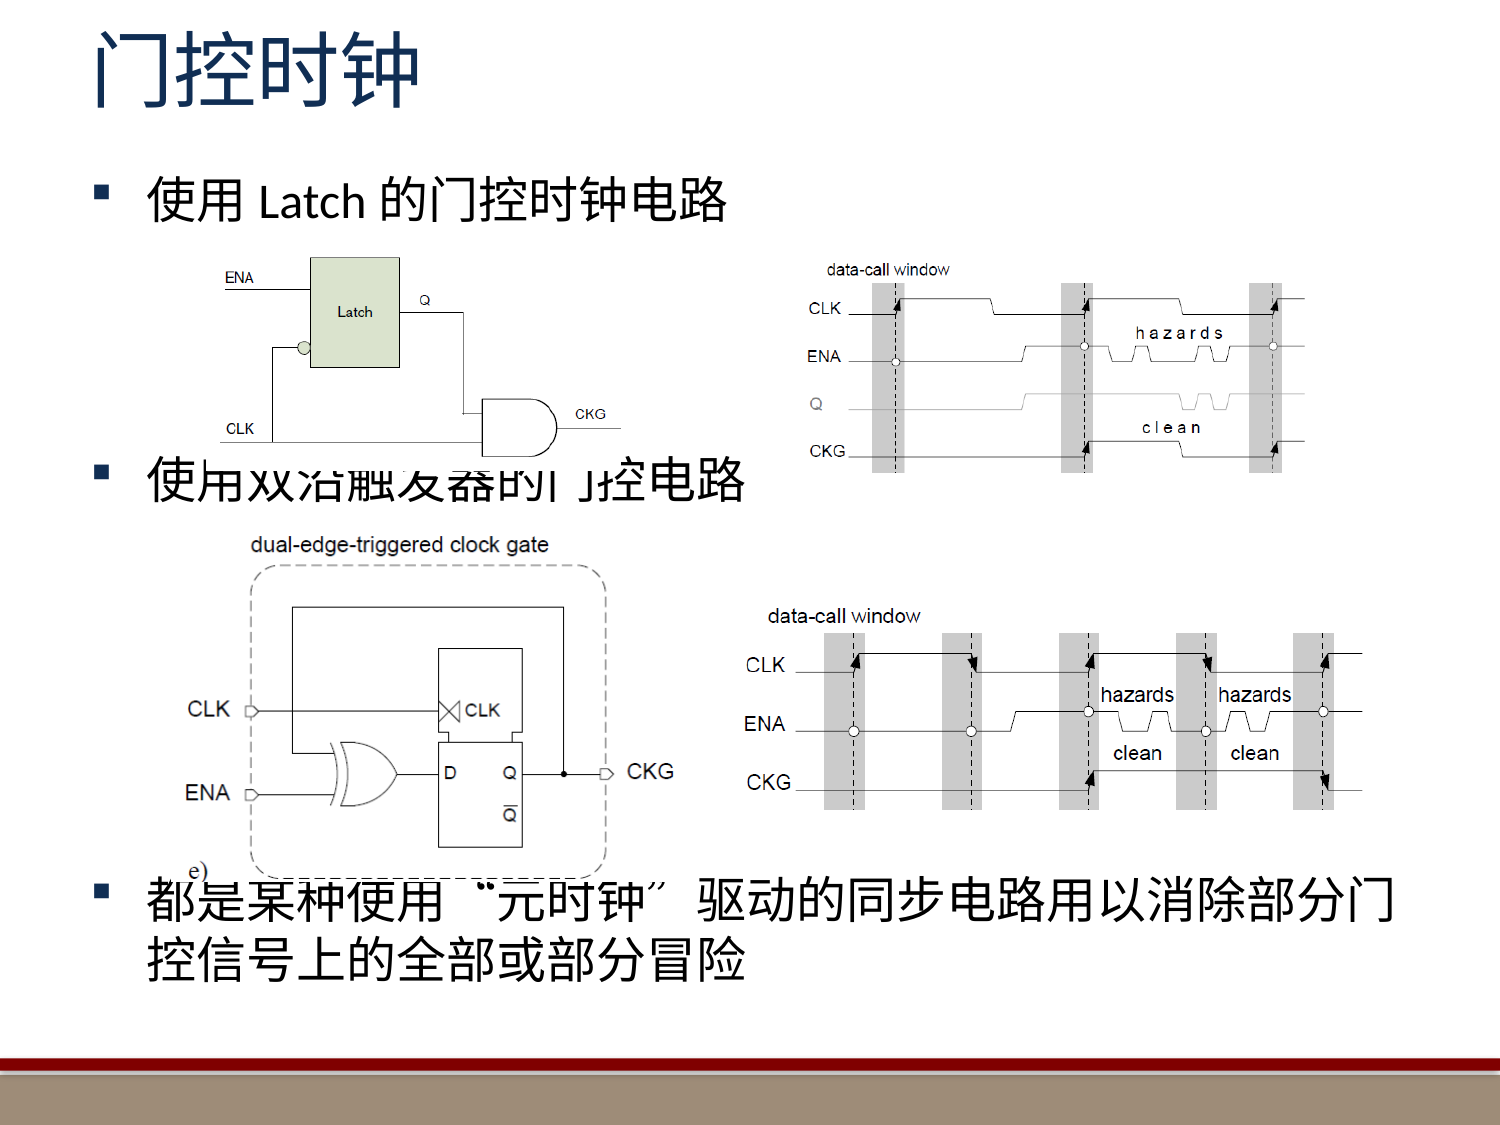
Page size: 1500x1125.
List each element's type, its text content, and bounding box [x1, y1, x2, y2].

title 门控时钟 [74, 0, 1426, 138]
picture [796, 243, 1318, 481]
picture [714, 585, 1389, 825]
list 使用Latch的门控时钟电路 使用双沿触发器的门控电路 都是某种使用“元时钟”驱动的同步电路用以消除部分门控信号上的全部或部分冒险 [74, 160, 1426, 1036]
picture [206, 243, 621, 471]
picture [170, 526, 683, 882]
